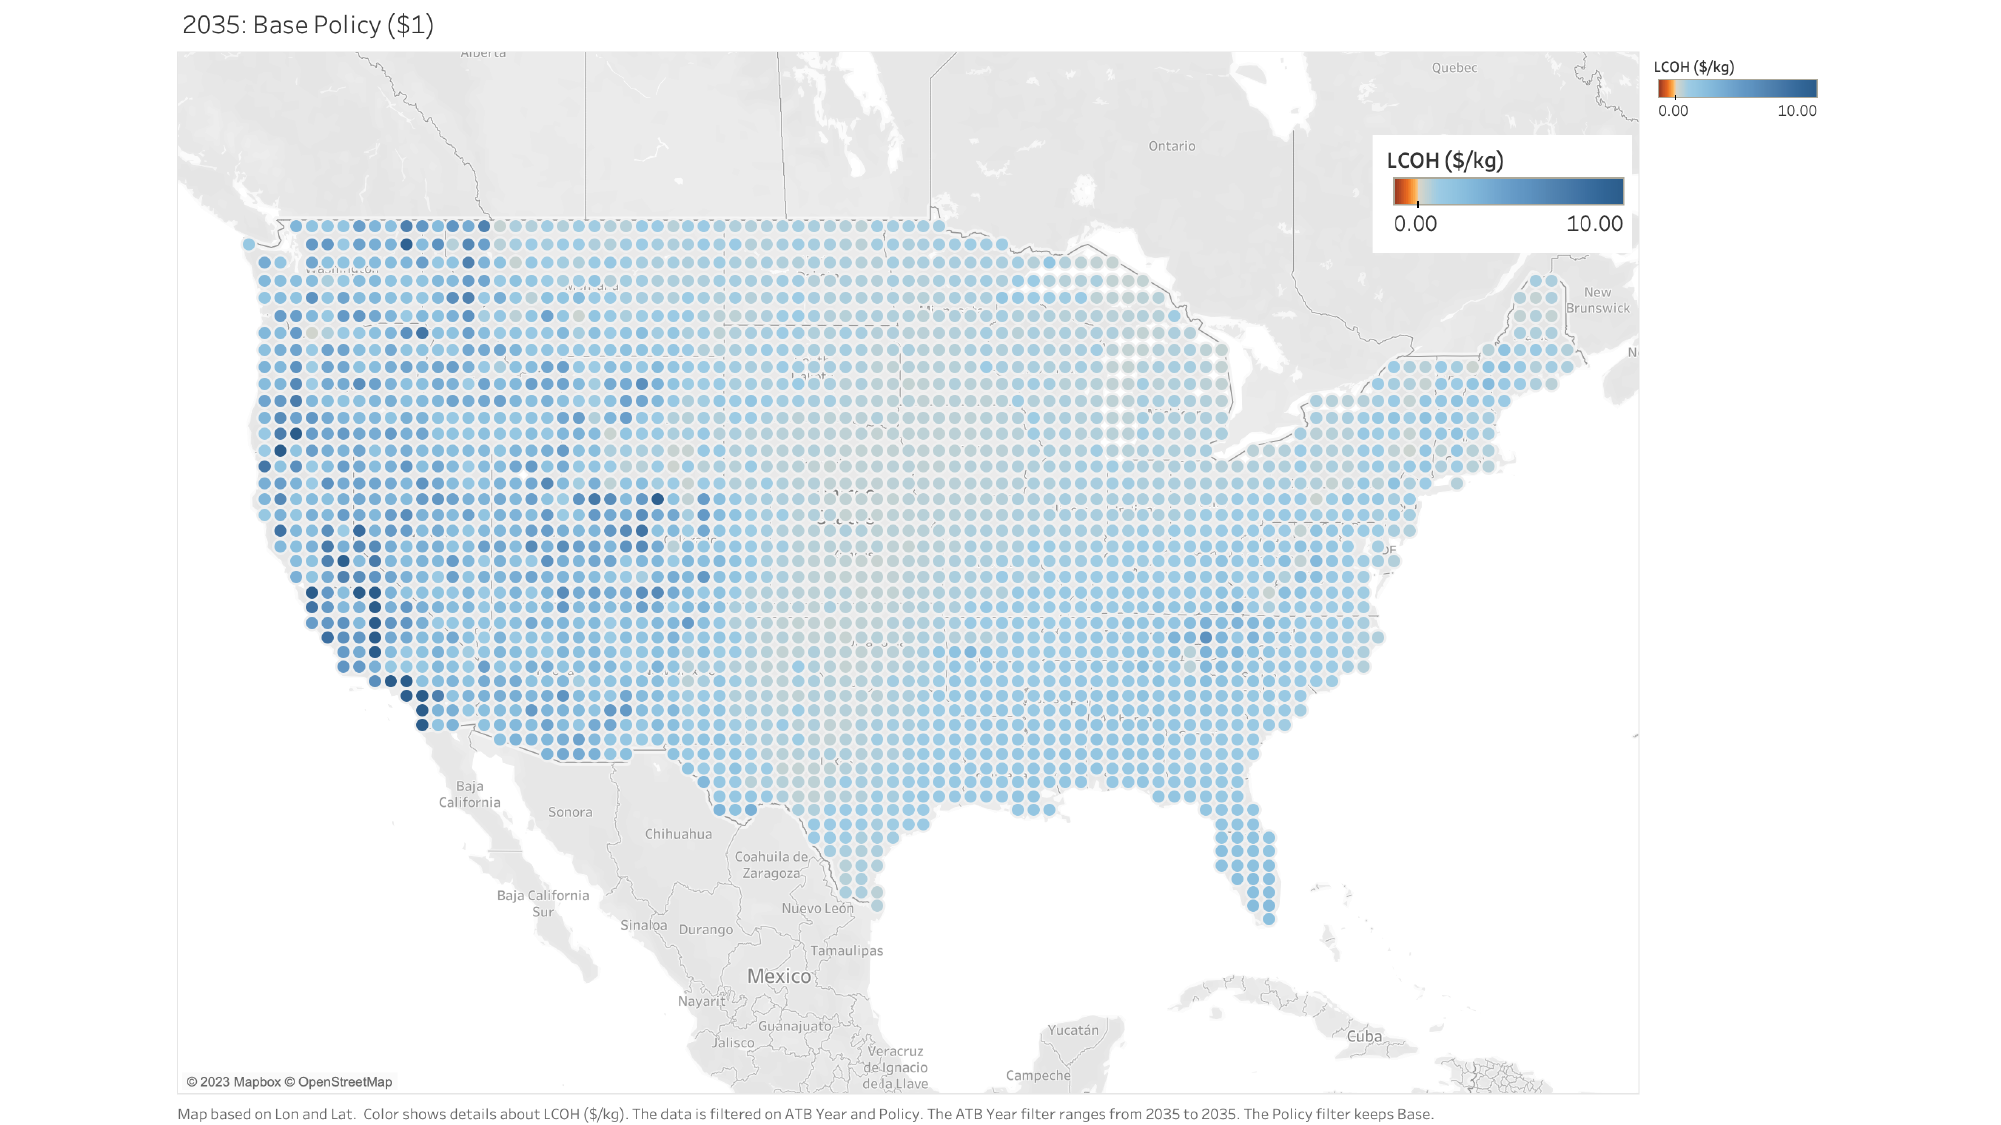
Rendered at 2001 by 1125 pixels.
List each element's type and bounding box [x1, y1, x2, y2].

picture [177, 0, 1823, 1125]
